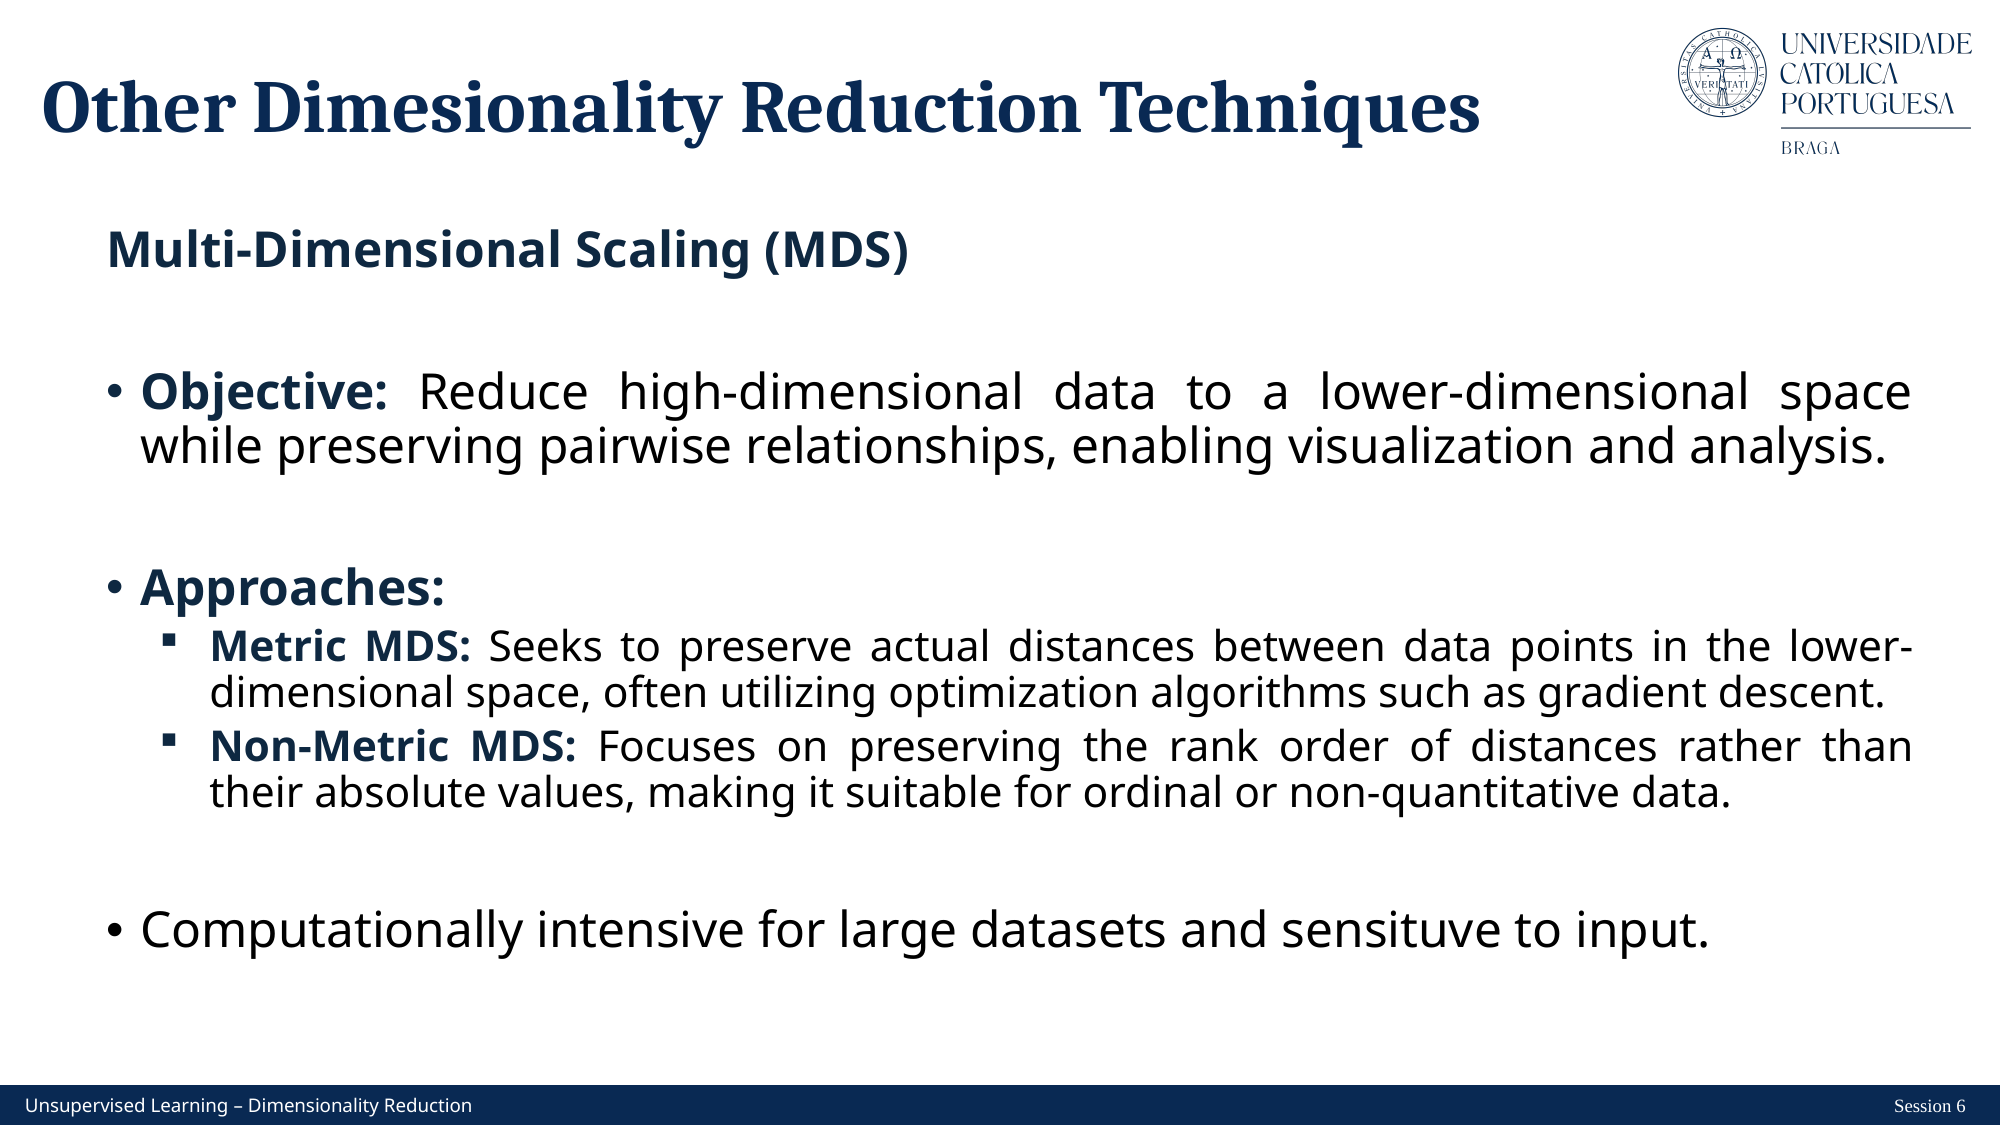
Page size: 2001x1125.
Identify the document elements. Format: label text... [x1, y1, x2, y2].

text_box Session 6 [865, 1086, 1981, 1125]
list Multi-Dimensional Scaling (MDS) Objective: Reduce high-dimensional data to a lower-dimensional space while preserving pairwise relationships, enabling visualization and analysis. Approaches: Metric MDS: Seeks to preserve actual distances between data points in the lower-dimensional space, often utilizing optimization algorithms such as gradient descent. Non-Metric MDS: Focuses on preserving the rank order of distances rather than their absolute values, making it suitable for ordinal or non-quantitative data. Computationally intensive for large datasets and sensituve to input. [91, 217, 1929, 1035]
text_box [0, 1085, 2000, 1125]
text_box Unsupervised Learning – Dimensionality Reduction [9, 1086, 865, 1125]
title Other Dimesionality Reduction Techniques [27, 0, 1753, 218]
picture [1672, 18, 1982, 163]
